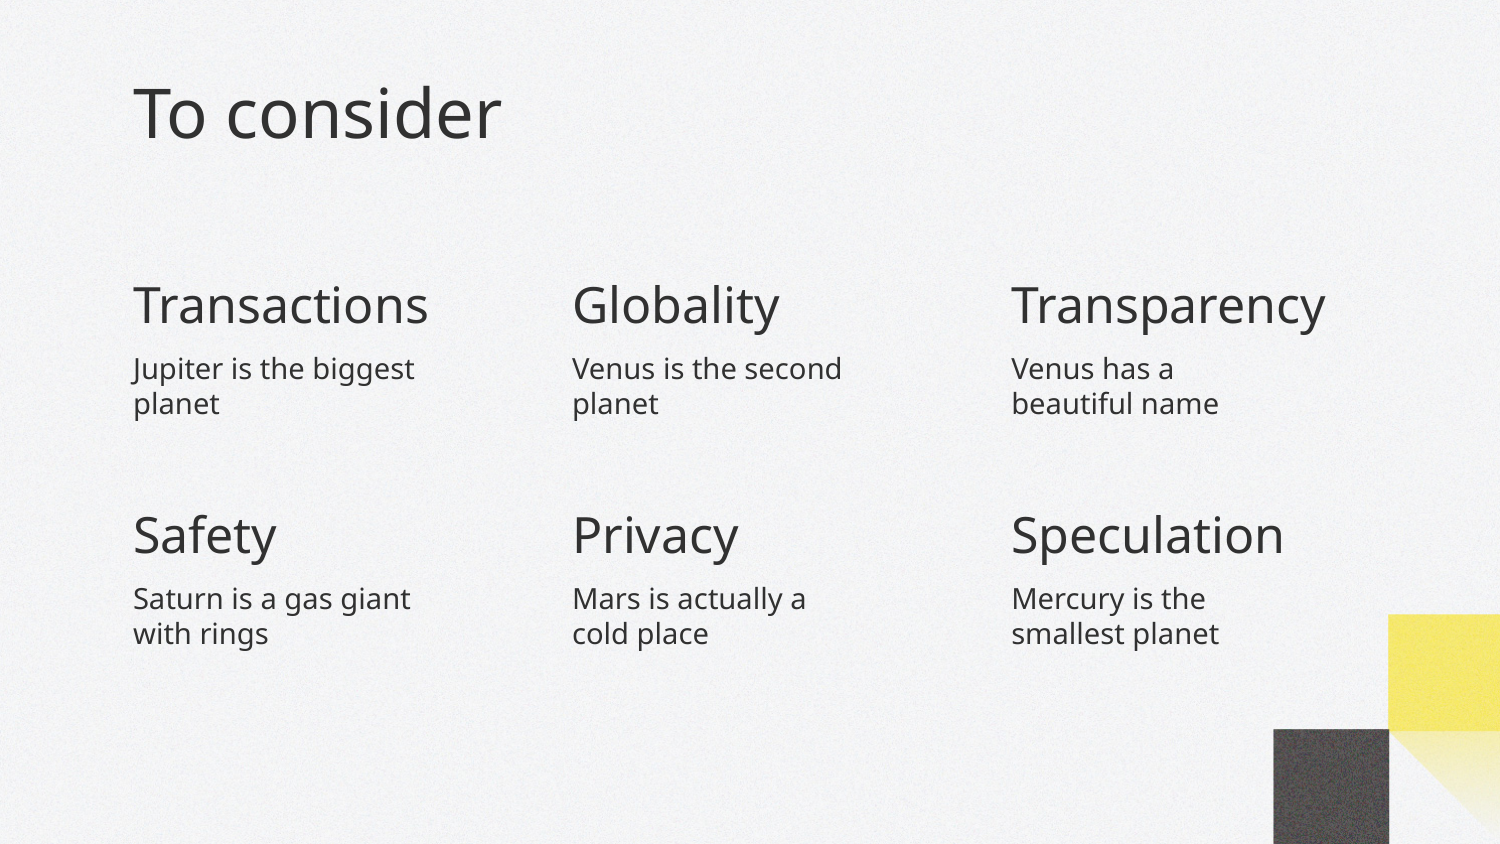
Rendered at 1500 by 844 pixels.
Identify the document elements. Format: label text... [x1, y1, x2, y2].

subtitle Saturn is a gas giant with rings [118, 575, 432, 656]
subtitle Jupiter is the biggest planet [118, 345, 432, 426]
title Safety [118, 493, 504, 573]
title To consider [118, 63, 1159, 158]
title Transactions [118, 263, 504, 343]
subtitle Venus has a beautiful name [996, 345, 1311, 426]
title Speculation [996, 493, 1382, 573]
title Globality [557, 263, 943, 343]
title Privacy [557, 493, 943, 573]
picture [0, 0, 1500, 844]
subtitle Mars is actually a cold place [557, 575, 871, 656]
title Transparency [996, 263, 1382, 343]
subtitle Venus is the second planet [557, 345, 871, 426]
subtitle Mercury is the smallest planet [996, 575, 1311, 656]
